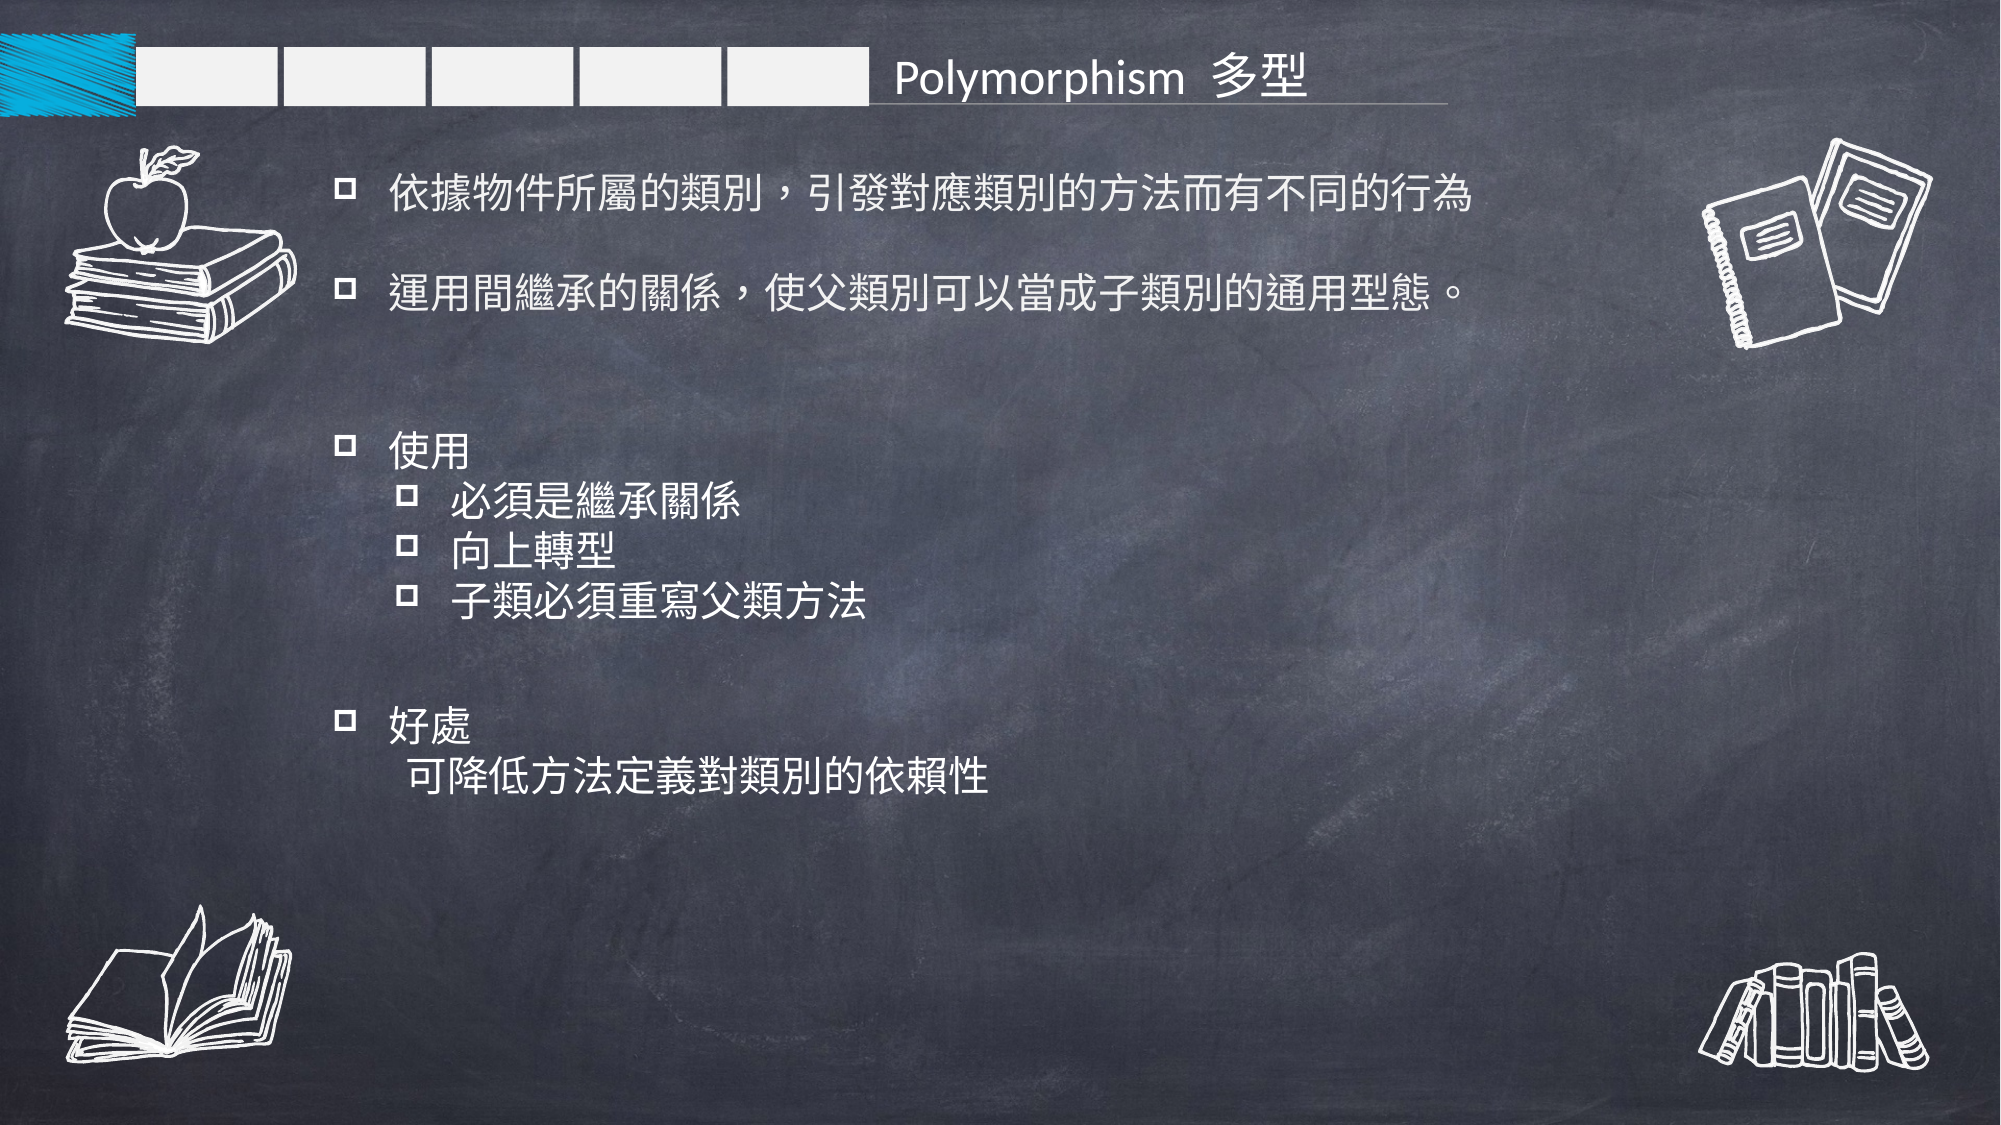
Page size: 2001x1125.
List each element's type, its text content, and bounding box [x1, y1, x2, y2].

text_box 依據物件所屬的類別，引發對應類別的方法而有不同的行為 運用間繼承的關係，使父類別可以當成子類別的通用型態。 [317, 159, 1504, 325]
text_box 使用 必須是繼承關係 向上轉型 子類必須重寫父類方法 [317, 360, 1318, 633]
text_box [64, 145, 299, 345]
text_box 好處 可降低方法定義對類別的依賴性 [317, 635, 1504, 807]
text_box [1700, 138, 1936, 350]
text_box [65, 904, 293, 1064]
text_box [1698, 951, 1930, 1073]
picture [0, 0, 2001, 1125]
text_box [0, 33, 1449, 117]
